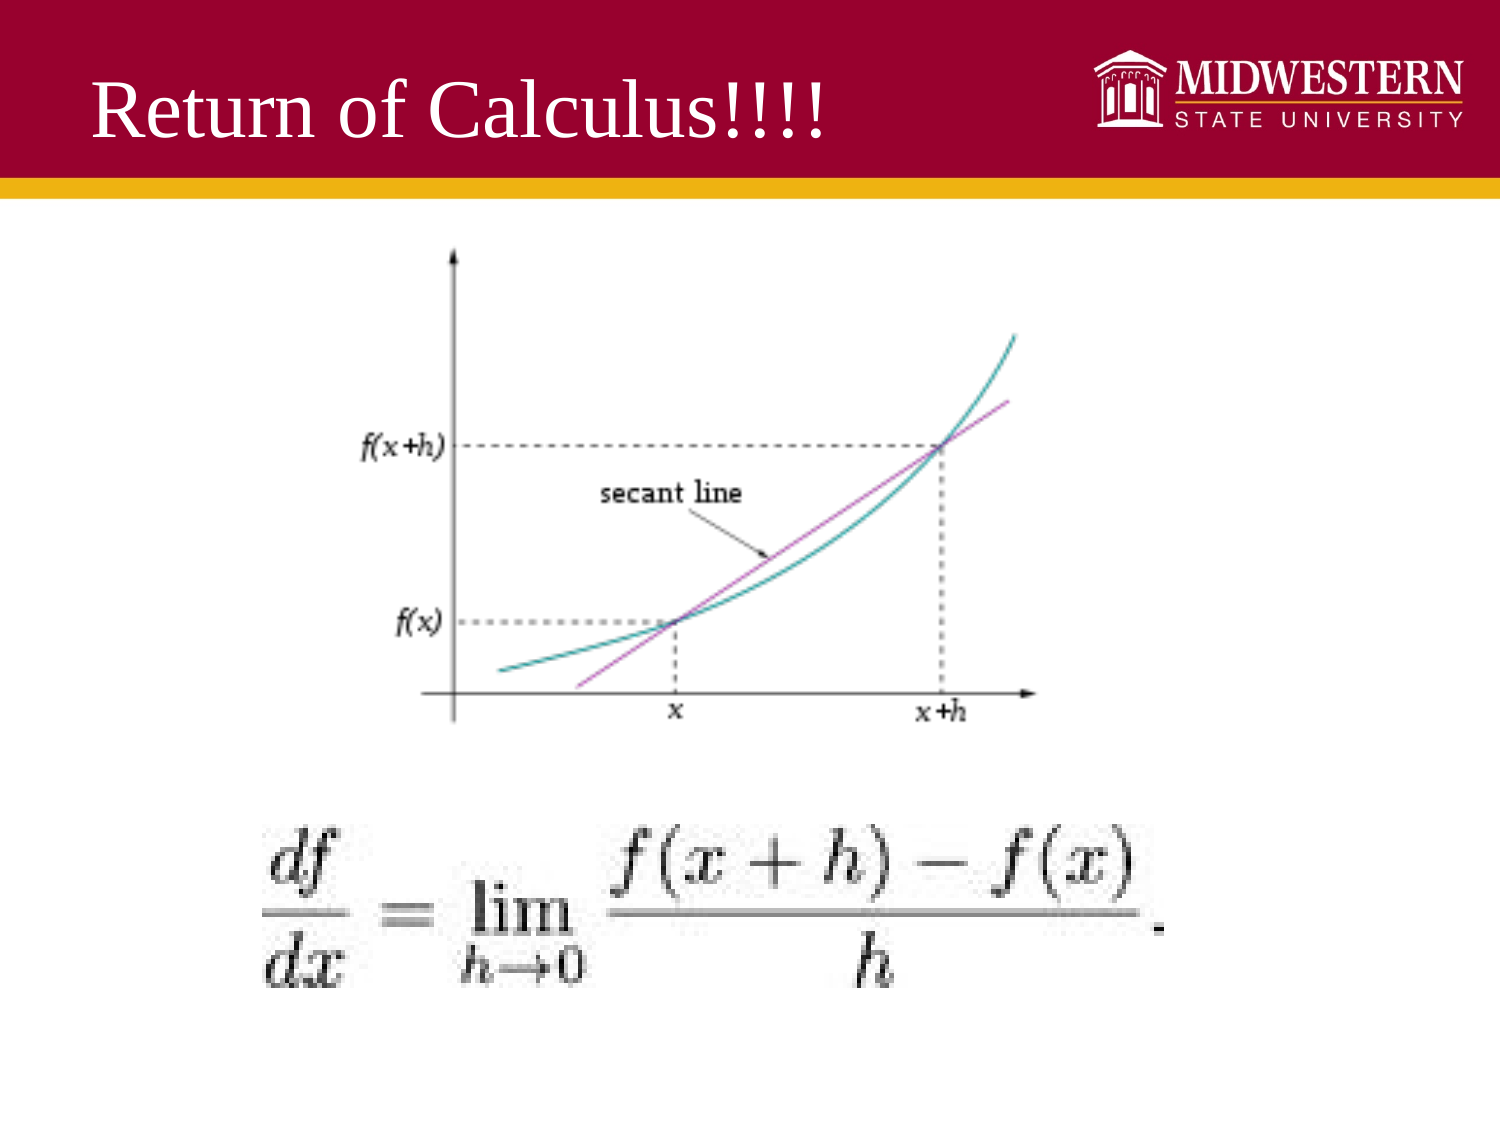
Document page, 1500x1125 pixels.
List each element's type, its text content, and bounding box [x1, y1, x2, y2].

picture [0, 0, 1500, 1125]
title Return of Calculus!!!! [75, 45, 1425, 163]
